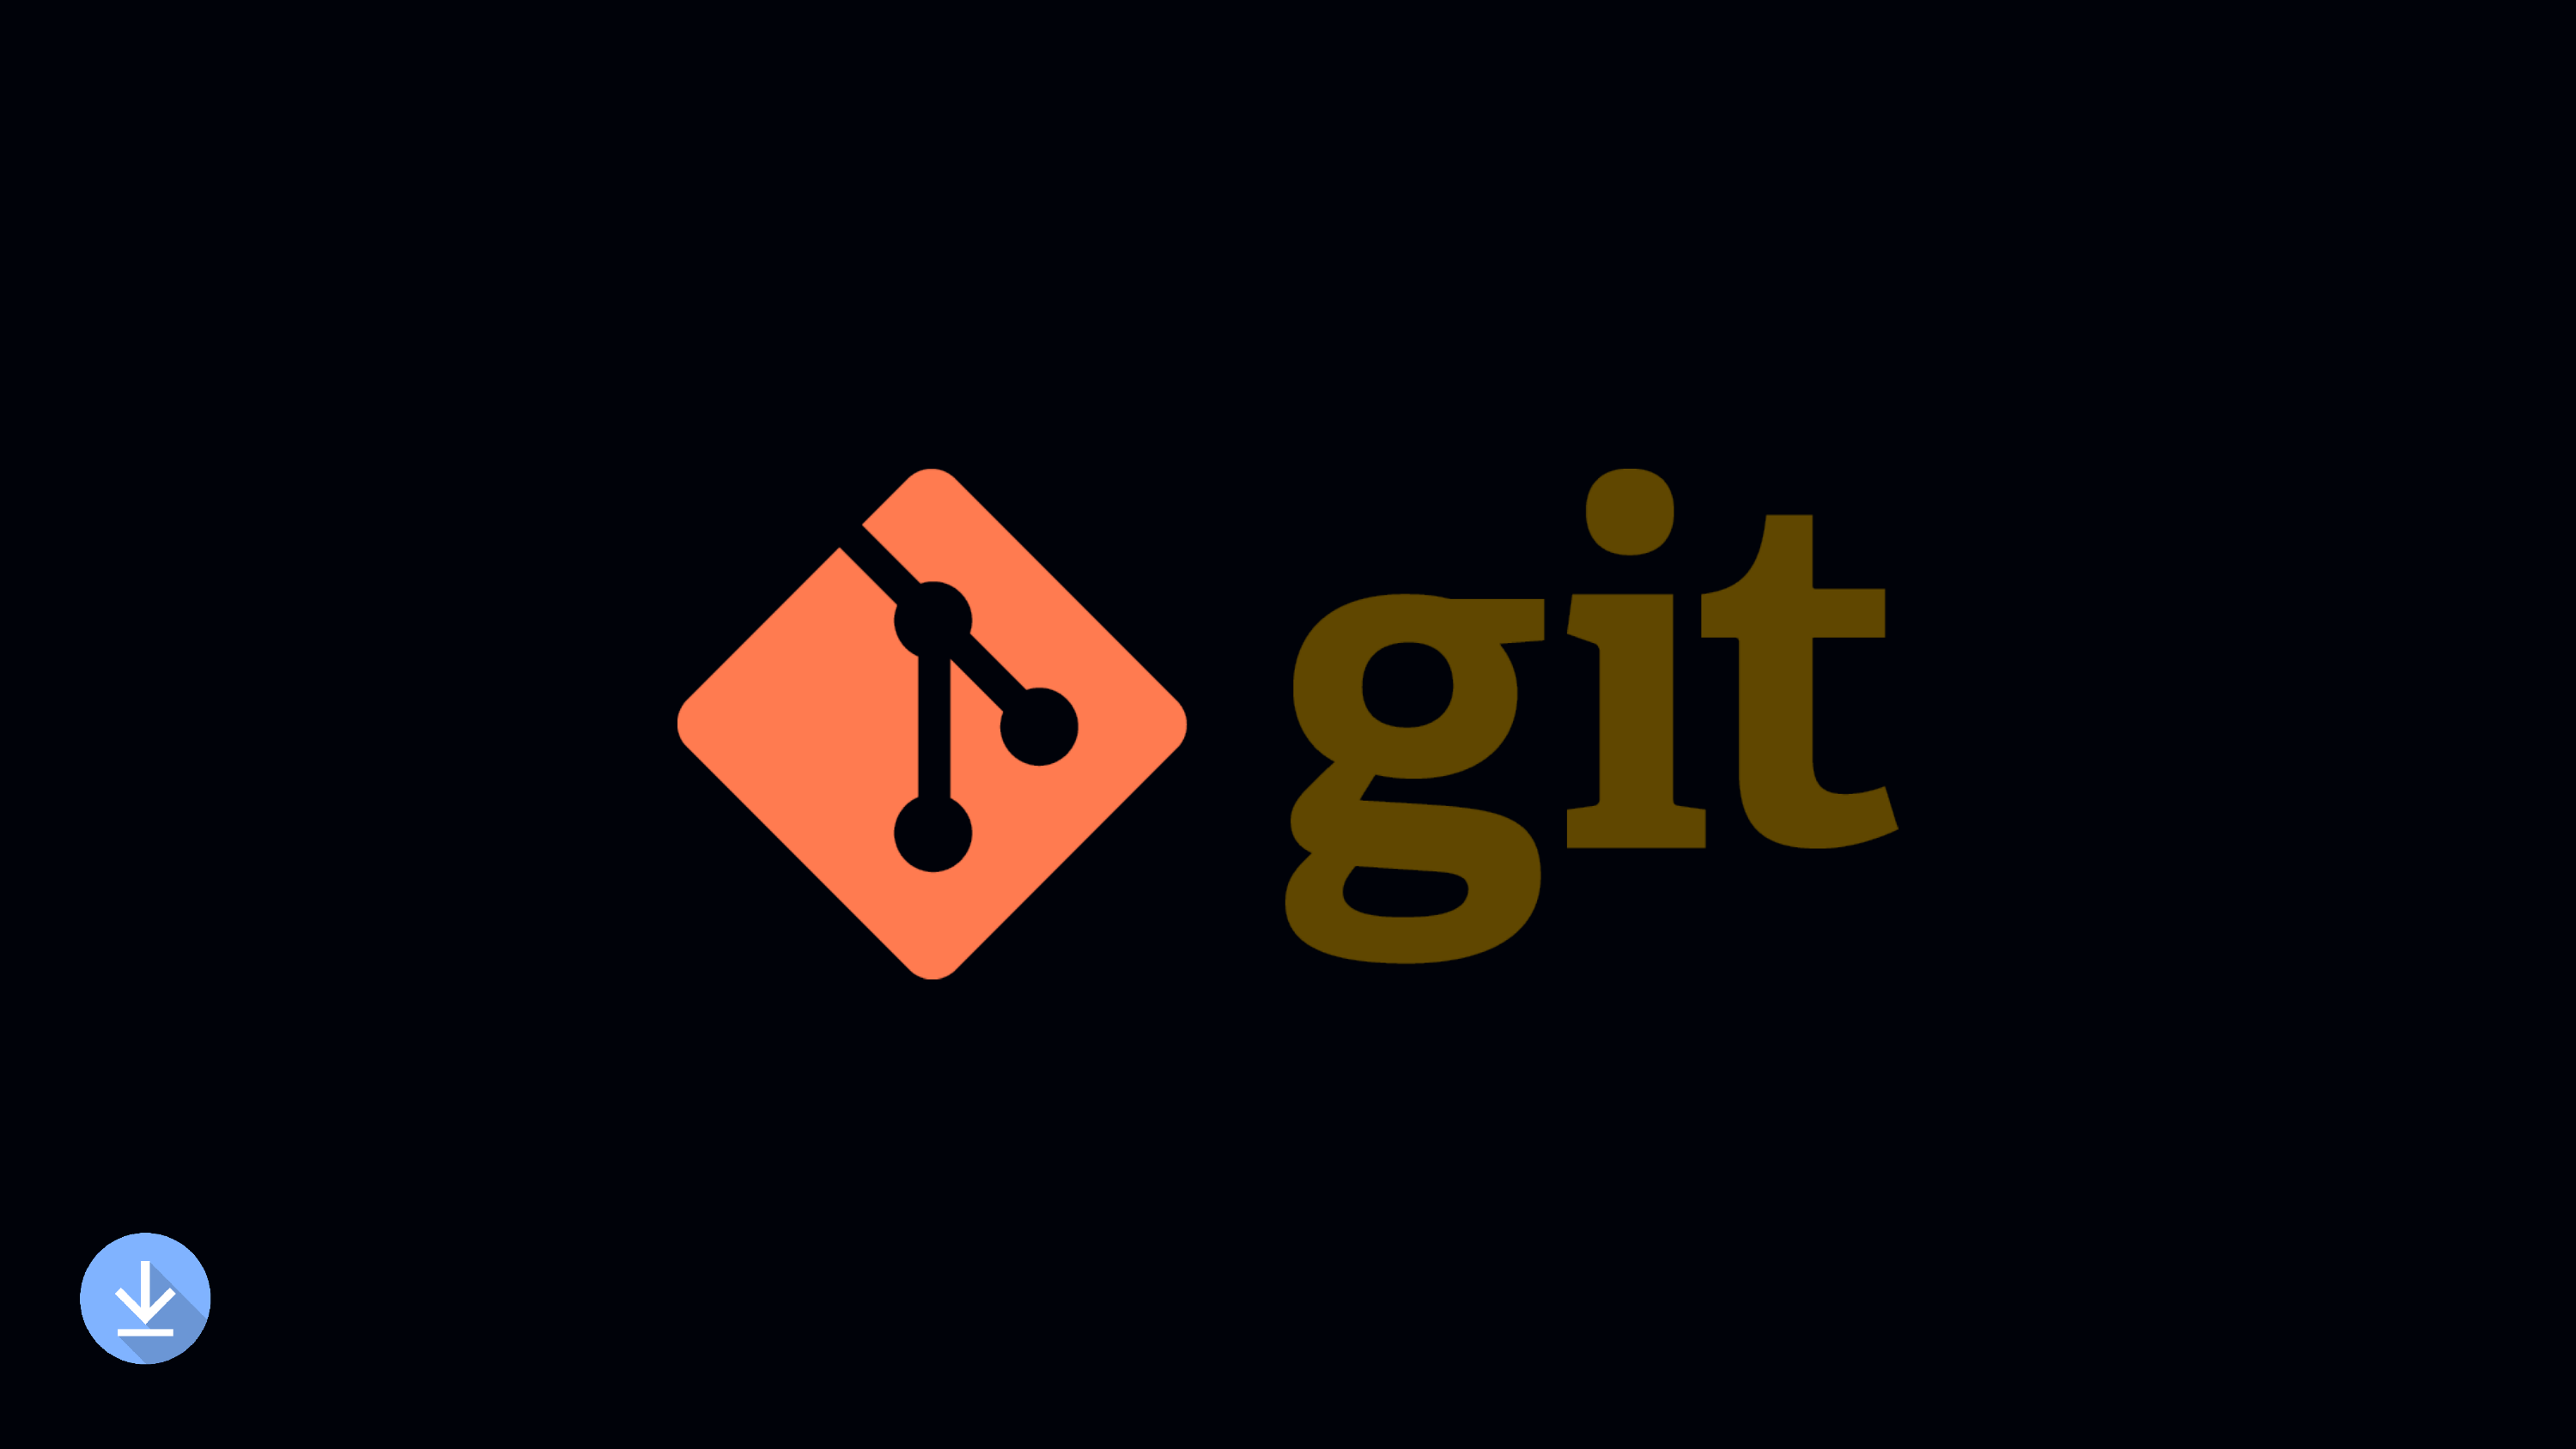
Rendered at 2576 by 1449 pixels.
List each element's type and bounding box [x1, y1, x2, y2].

picture [64, 1217, 226, 1379]
picture [677, 469, 1899, 979]
